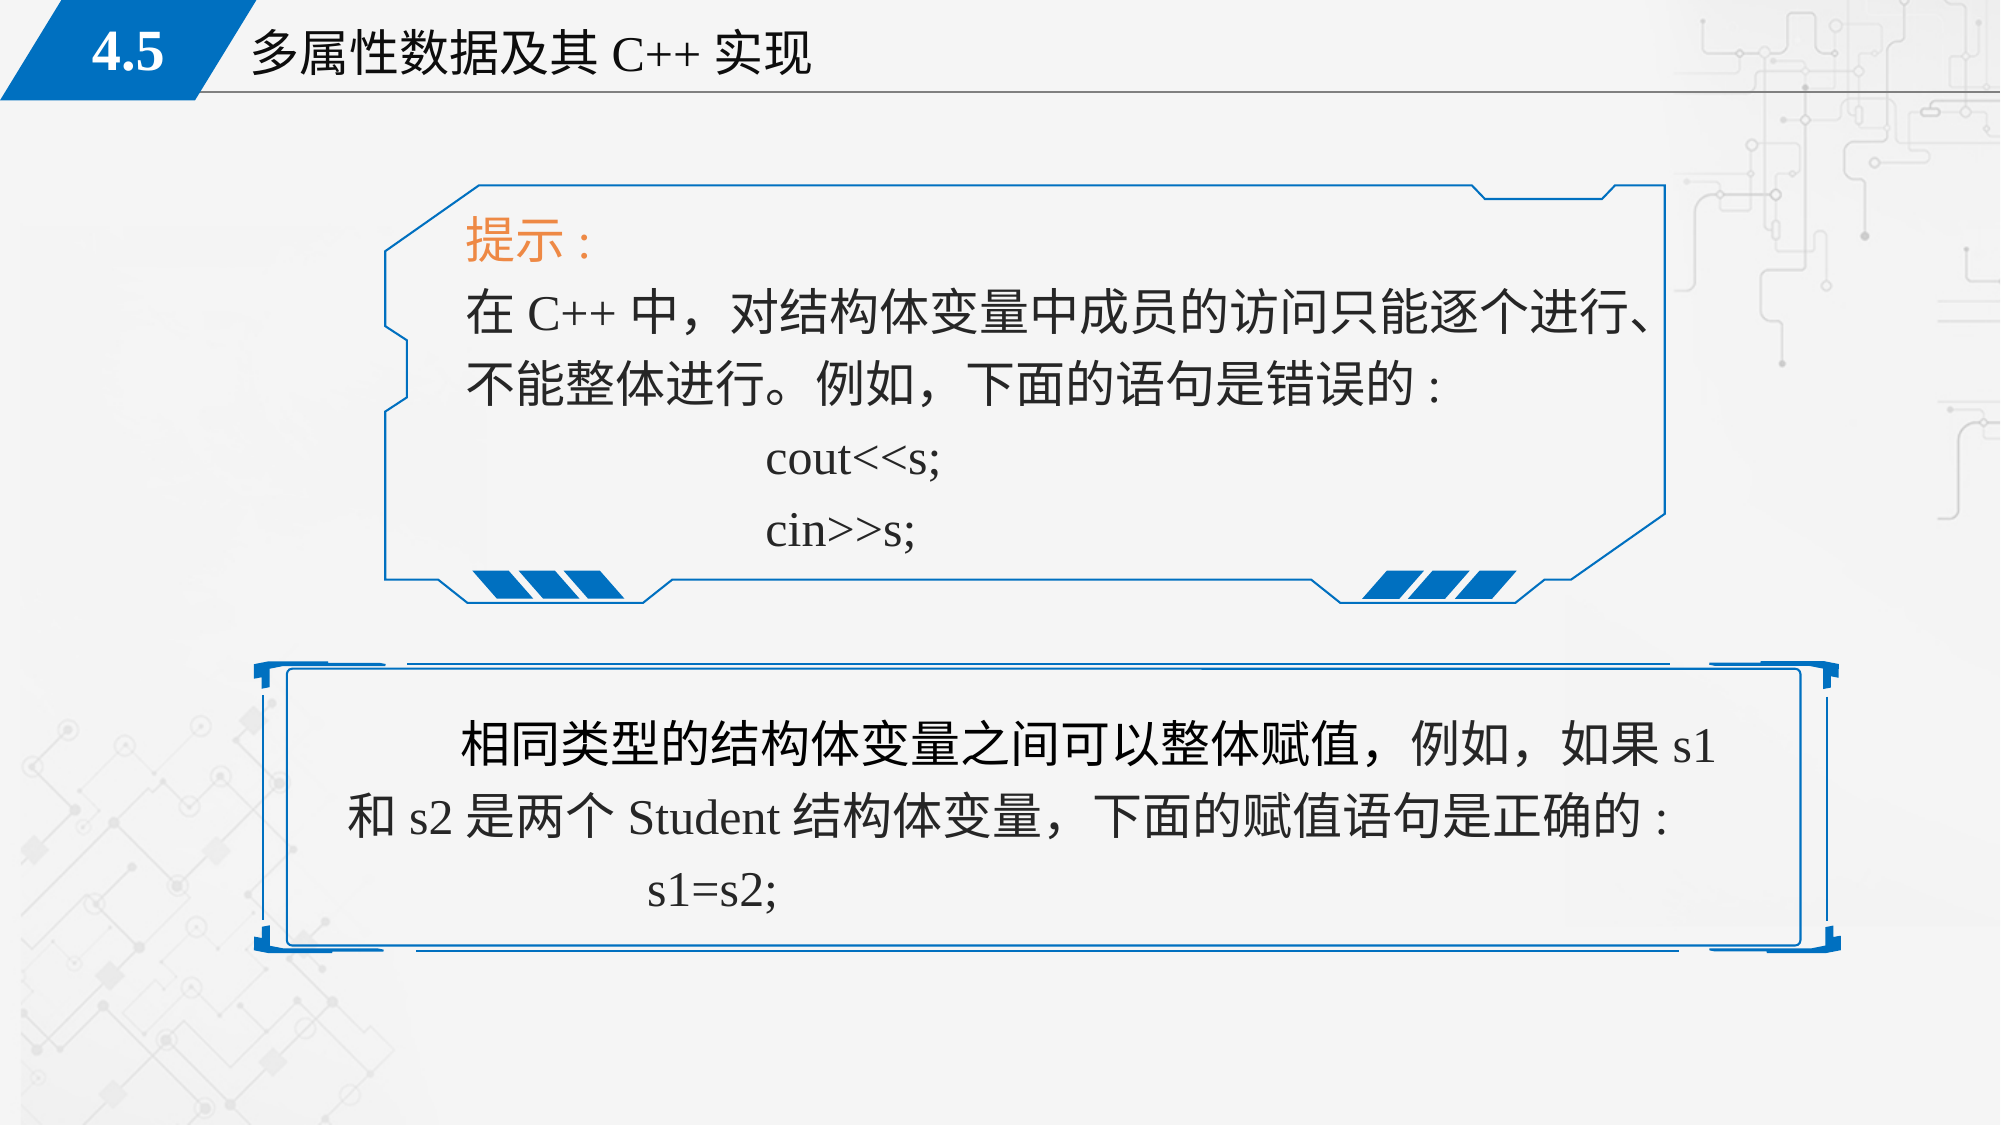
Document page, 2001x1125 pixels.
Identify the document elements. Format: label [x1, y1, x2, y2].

text_box [385, 185, 1743, 651]
text_box [254, 662, 1840, 953]
picture [0, 0, 2001, 1125]
picture [0, 0, 60, 98]
